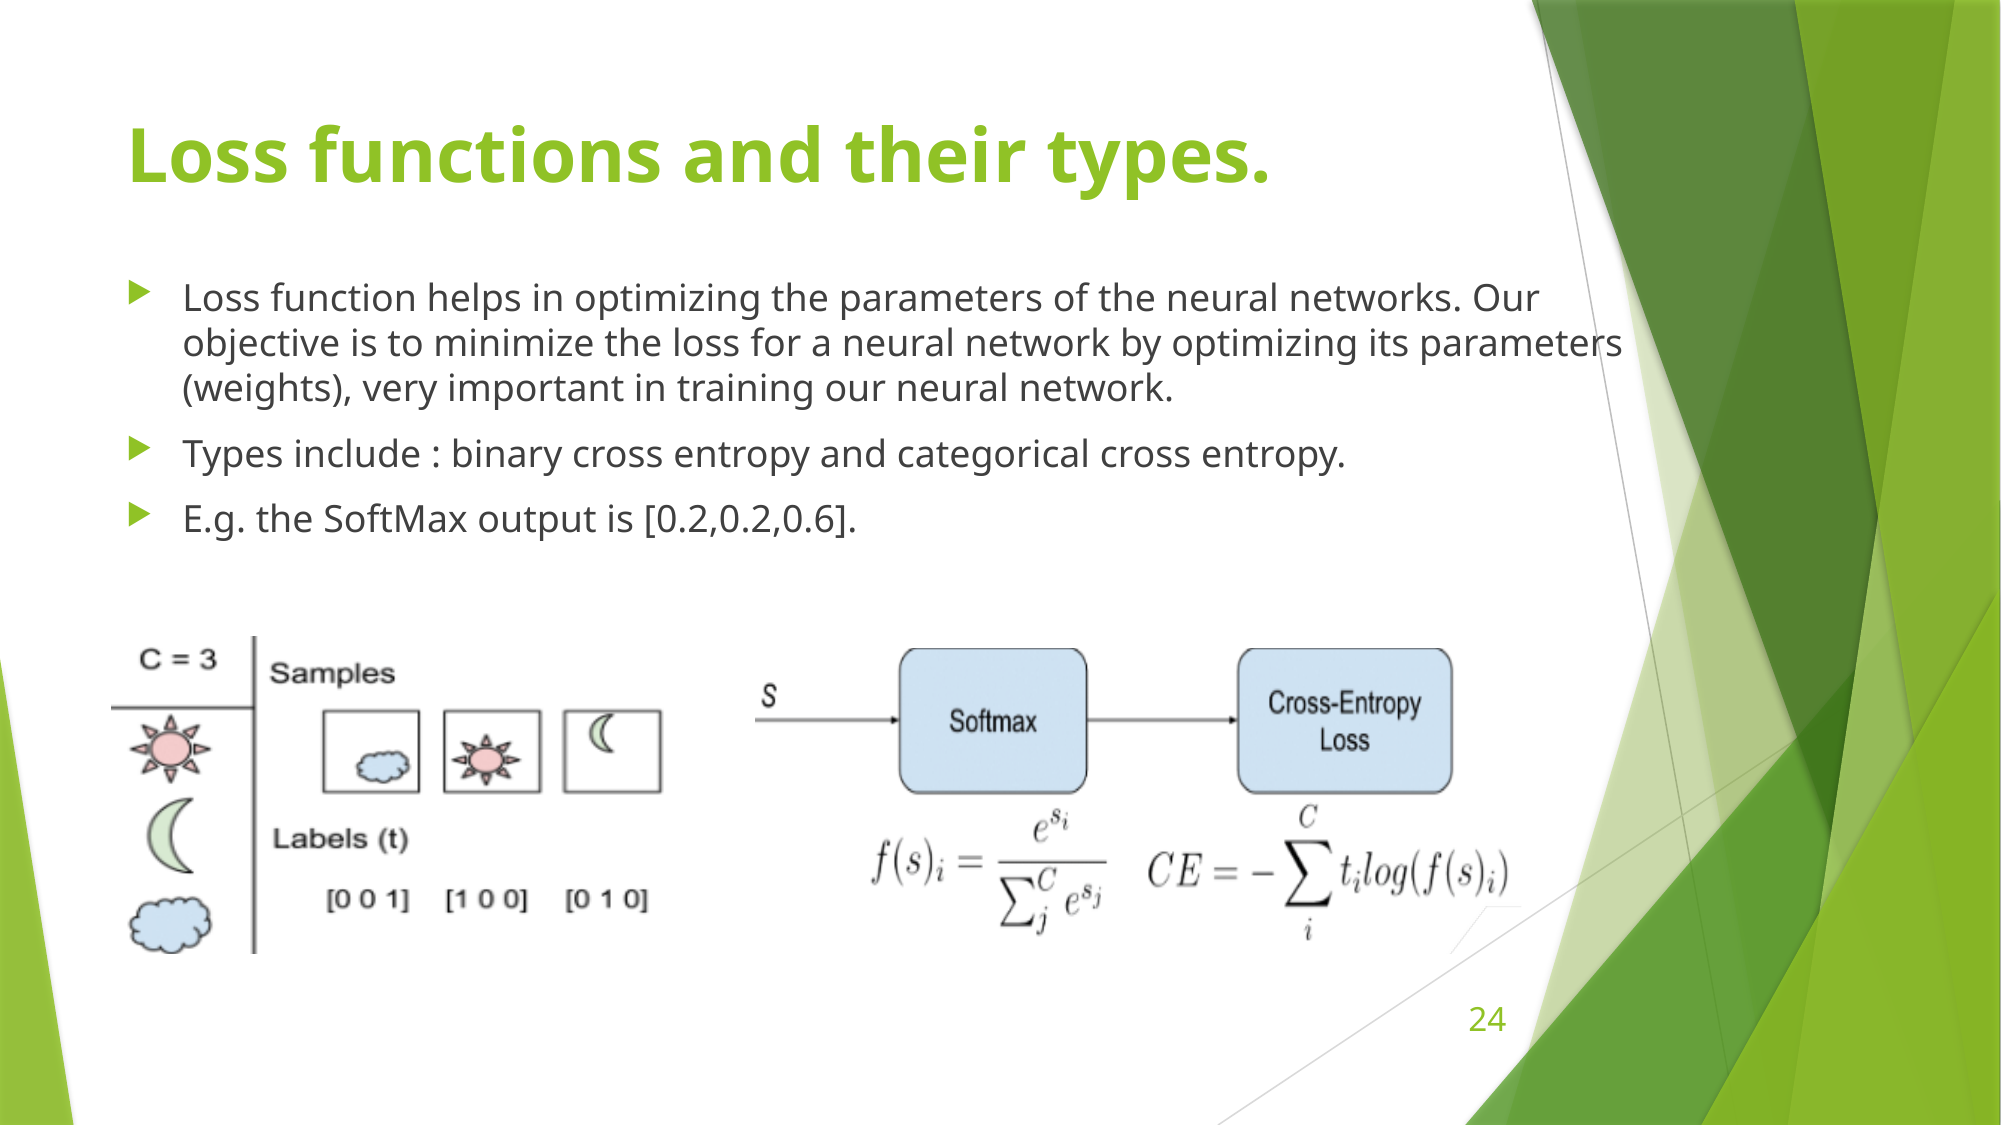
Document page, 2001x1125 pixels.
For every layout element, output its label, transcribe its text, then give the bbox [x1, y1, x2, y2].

picture [754, 648, 1522, 955]
list Loss function helps in optimizing the parameters of the neural networks. Our objective is to minimize the loss for a neural network by optimizing its parameters (weights), very important in training our neural network. Types include : binary cross entropy and categorical cross entropy. E.g. the SoftMax output is [0.2,0.2,0.6]. [111, 266, 1659, 992]
picture [110, 635, 722, 955]
title Loss functions and their types. [111, 99, 1522, 266]
slide_number 24 [1409, 991, 1522, 1051]
